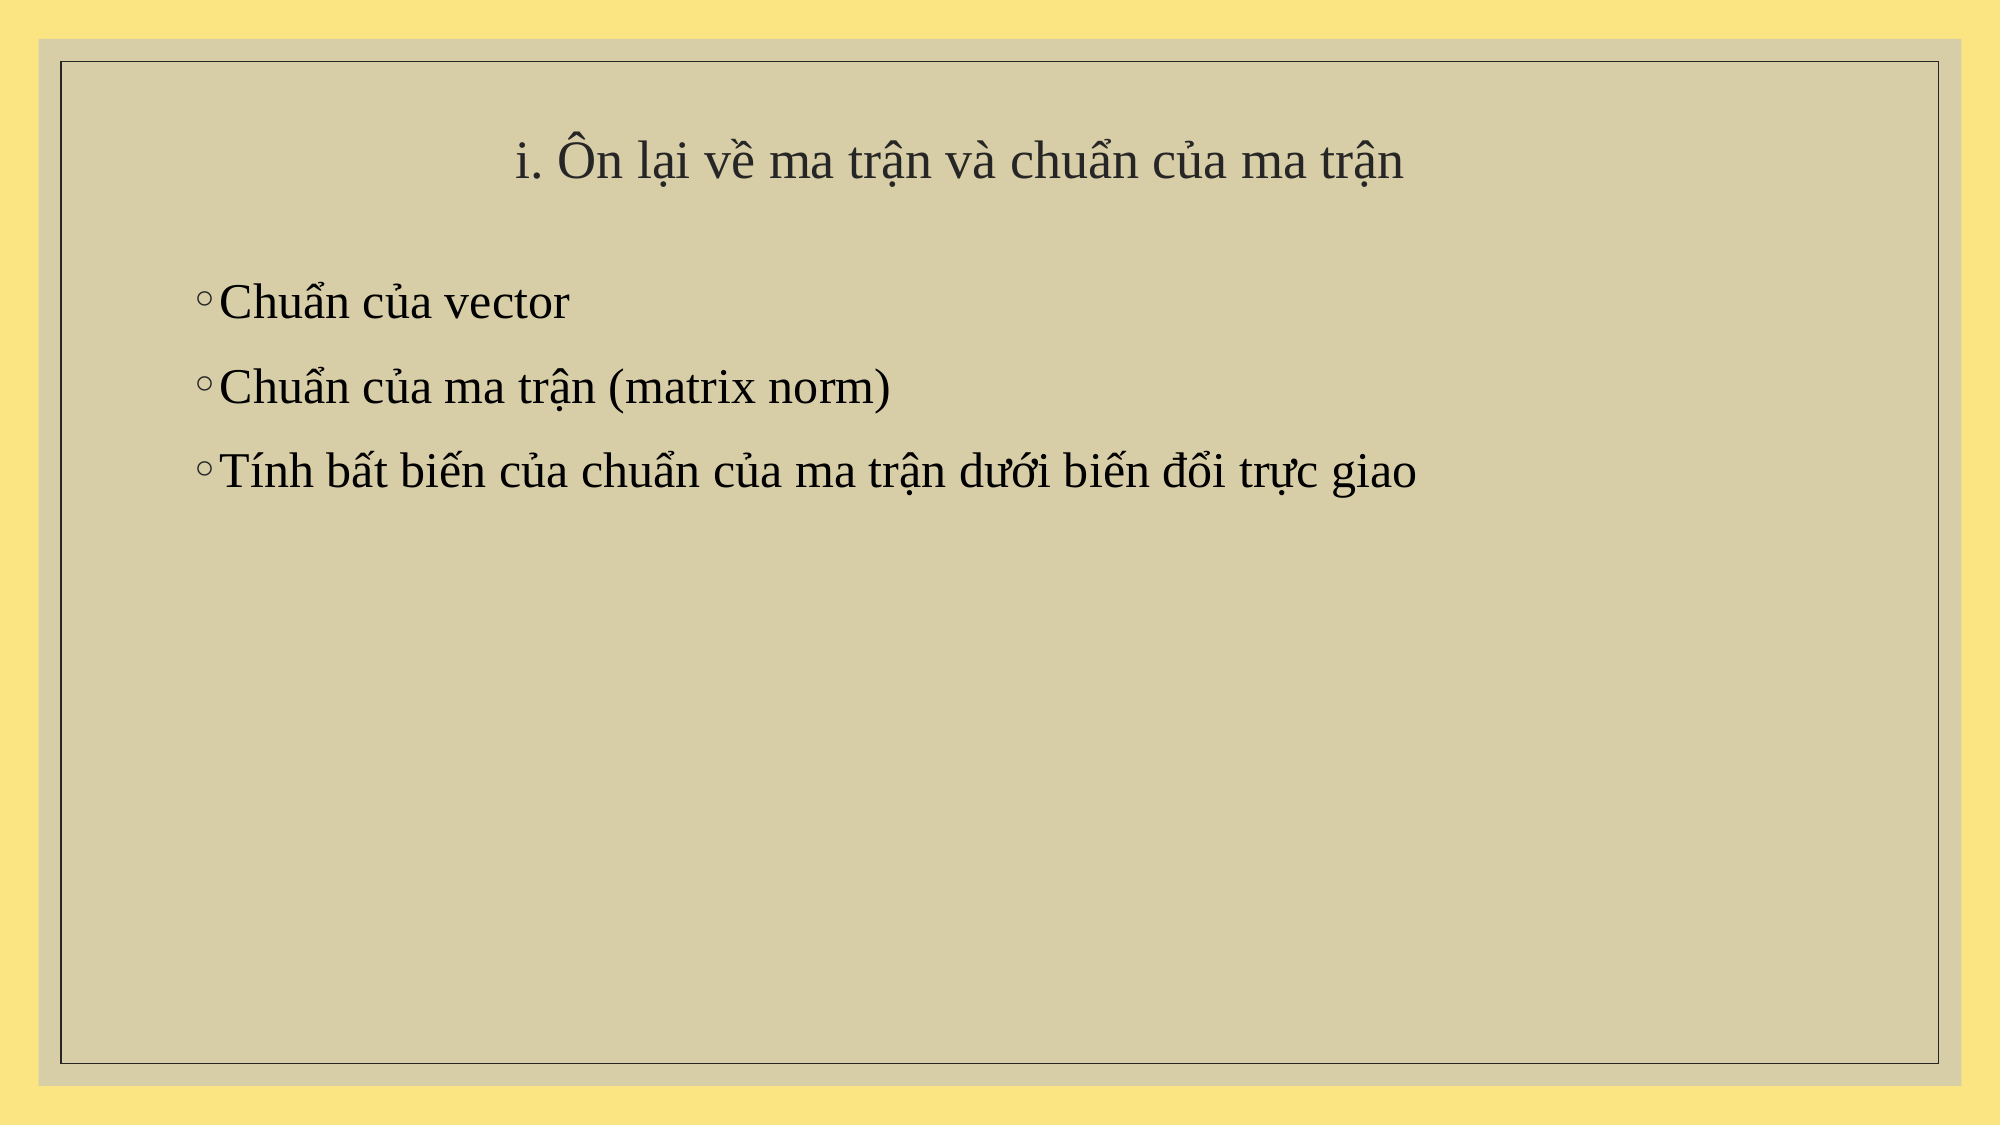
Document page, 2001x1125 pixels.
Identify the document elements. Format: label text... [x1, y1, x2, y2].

title i. Ôn lại về ma trận và chuẩn của ma trận [211, 123, 1710, 198]
list Chuẩn của vector Chuẩn của ma trận (matrix norm) Tính bất biến của chuẩn của ma trận dưới biến đổi trực giao [174, 254, 1825, 977]
